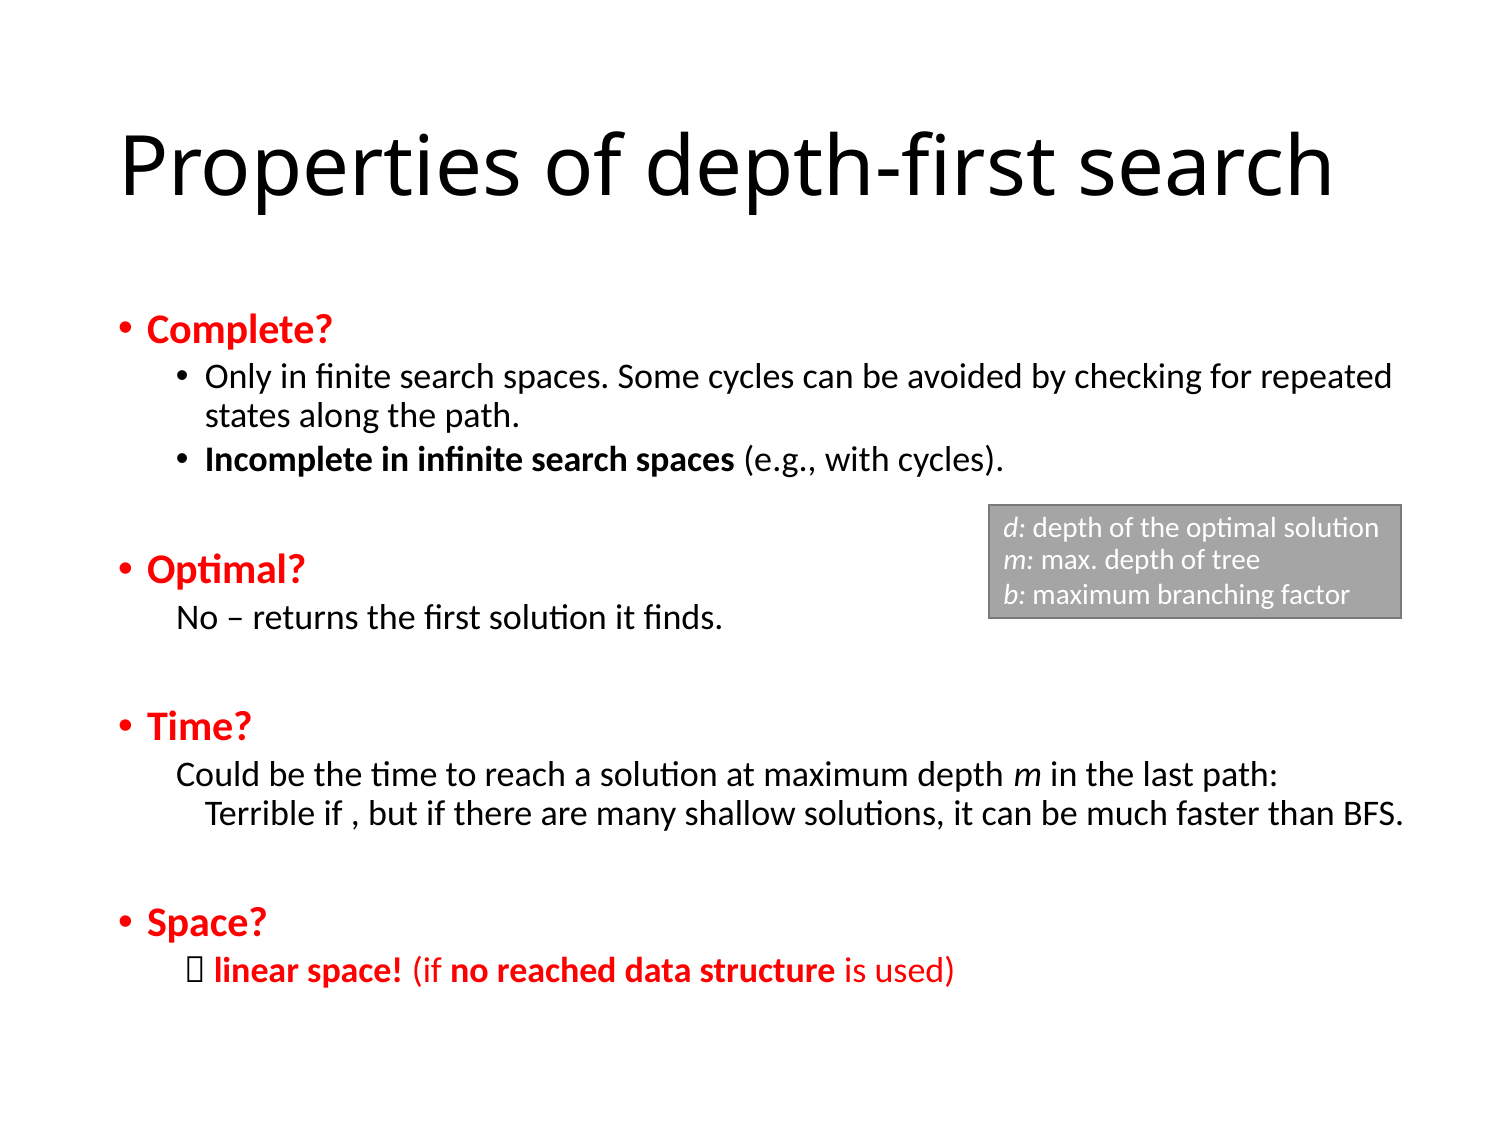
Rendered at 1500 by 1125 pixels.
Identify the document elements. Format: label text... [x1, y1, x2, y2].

text_box d: depth of the optimal solution m: max. depth of tree b: maximum branching factor [988, 504, 1402, 619]
title Properties of depth-first search [103, 59, 1397, 278]
